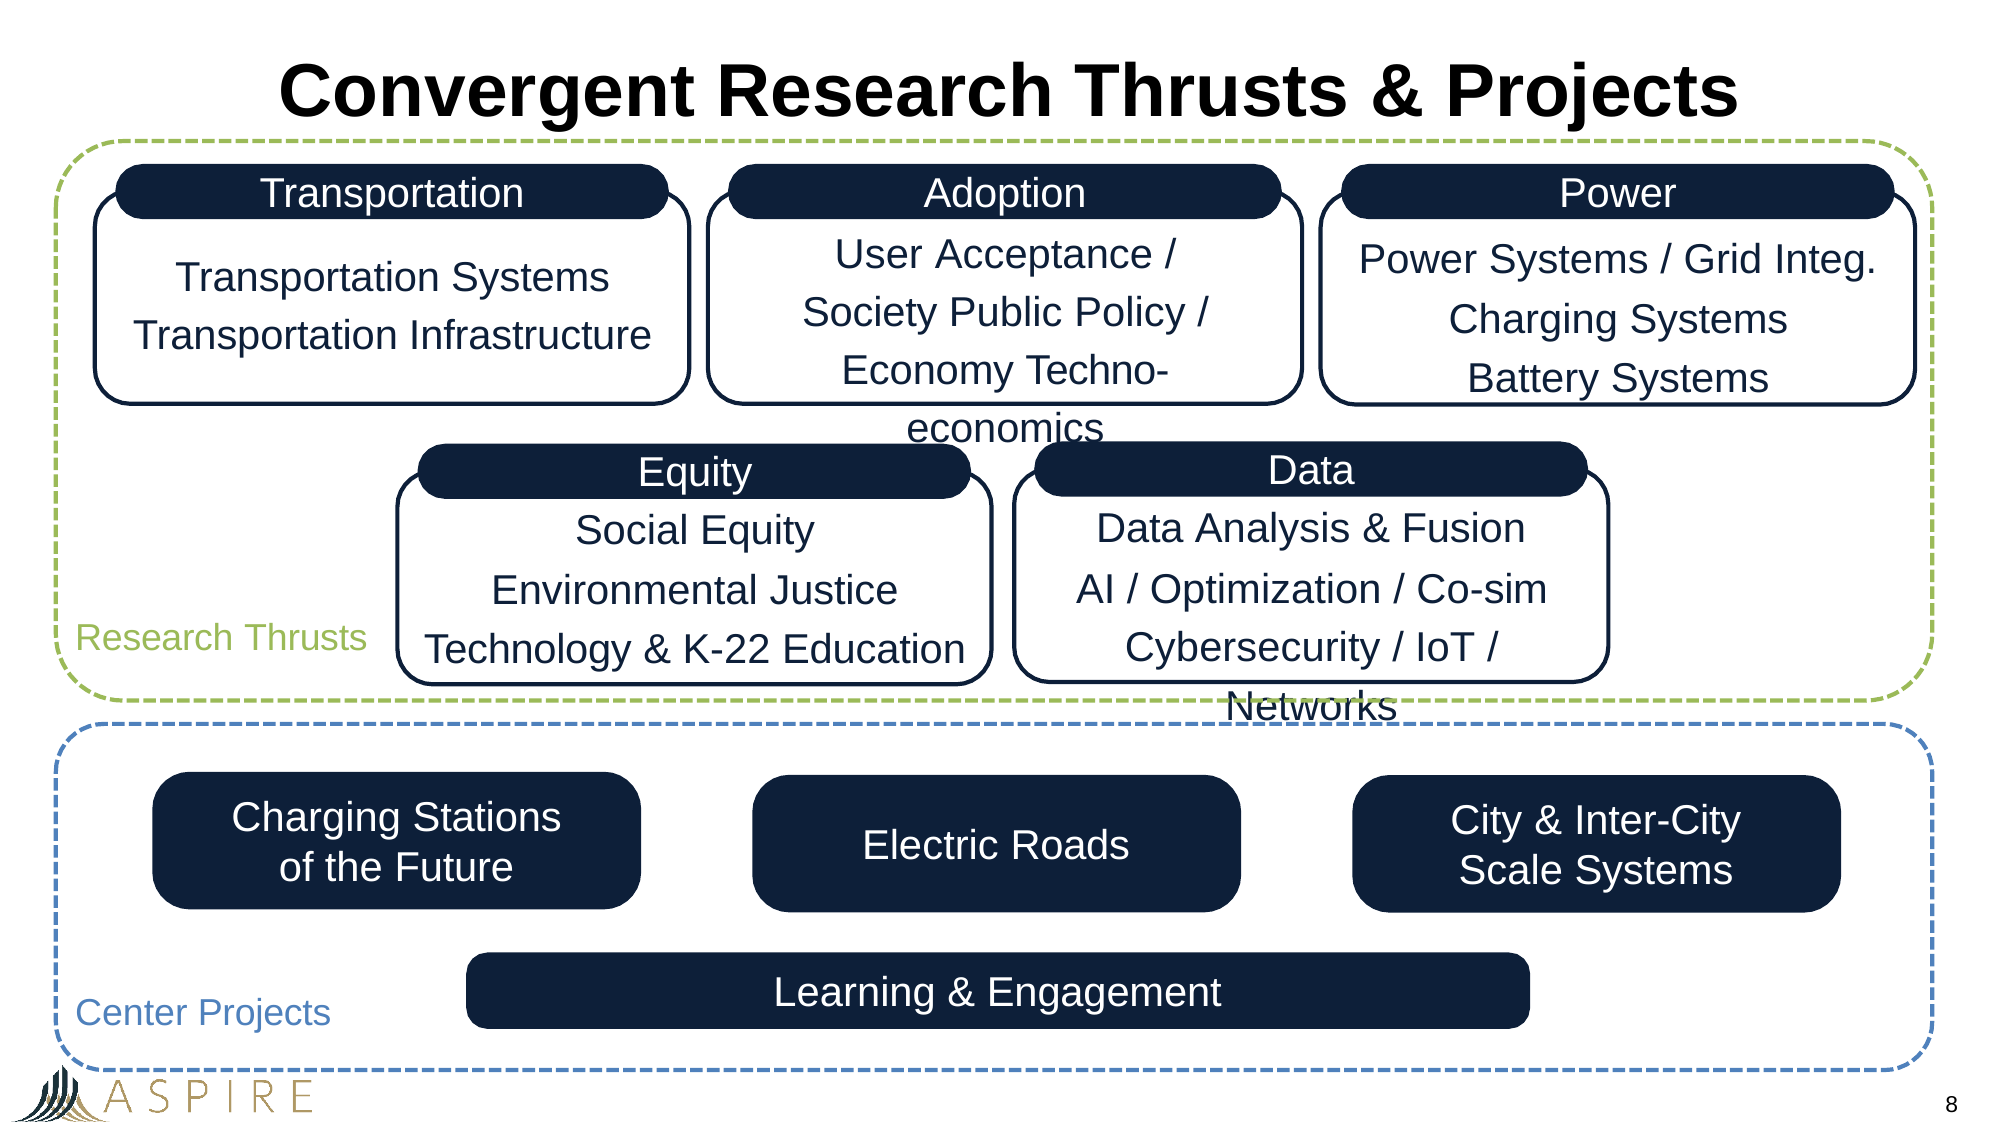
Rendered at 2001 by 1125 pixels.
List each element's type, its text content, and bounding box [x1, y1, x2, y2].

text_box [465, 952, 1531, 1030]
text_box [7, 771, 642, 1123]
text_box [727, 163, 1283, 220]
text_box [55, 723, 1933, 1071]
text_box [92, 163, 692, 407]
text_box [394, 443, 994, 687]
slide_number 11 [1939, 1088, 1980, 1125]
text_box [1351, 774, 1842, 913]
title Convergent Research Thrusts & Projects [121, 4, 1879, 142]
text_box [751, 774, 1242, 913]
text_box [55, 141, 1914, 701]
text_box [1922, 172, 1933, 670]
text_box Research Thrusts [73, 610, 374, 658]
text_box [1033, 441, 1589, 497]
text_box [705, 163, 1918, 685]
text_box Data Data Analysis & Fusion AI / Optimization / Co-sim Cybersecurity / IoT / Networks [1030, 701, 1592, 723]
